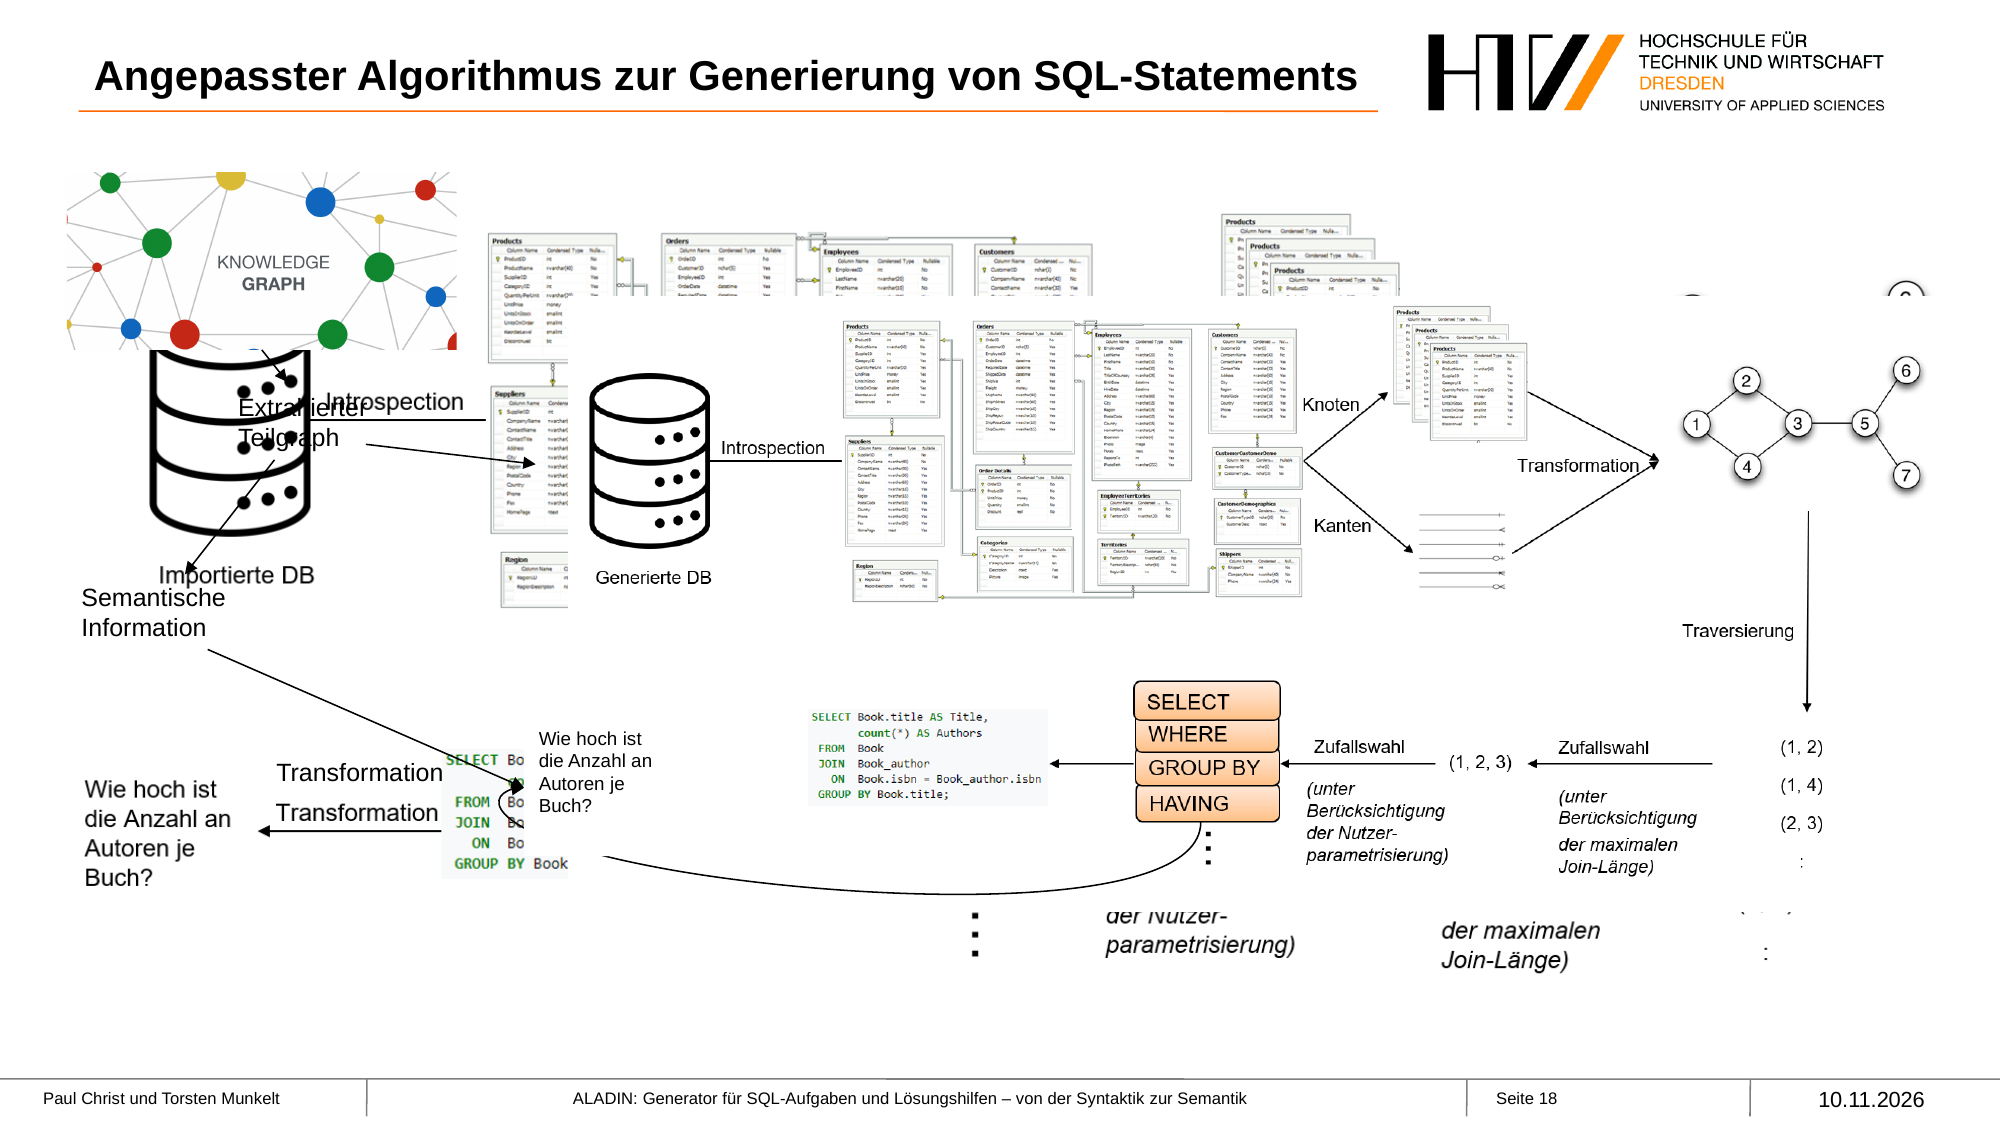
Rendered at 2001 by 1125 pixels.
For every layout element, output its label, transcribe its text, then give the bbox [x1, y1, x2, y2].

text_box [523, 787, 1201, 823]
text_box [184, 459, 275, 575]
title Angepasster Algorithmus zur Generierung von SQL-Statements [78, 29, 1386, 117]
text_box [207, 649, 525, 788]
picture [66, 148, 1962, 1025]
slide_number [1803, 1080, 1981, 1116]
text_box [365, 444, 536, 465]
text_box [261, 349, 288, 383]
picture [1425, 31, 1887, 111]
